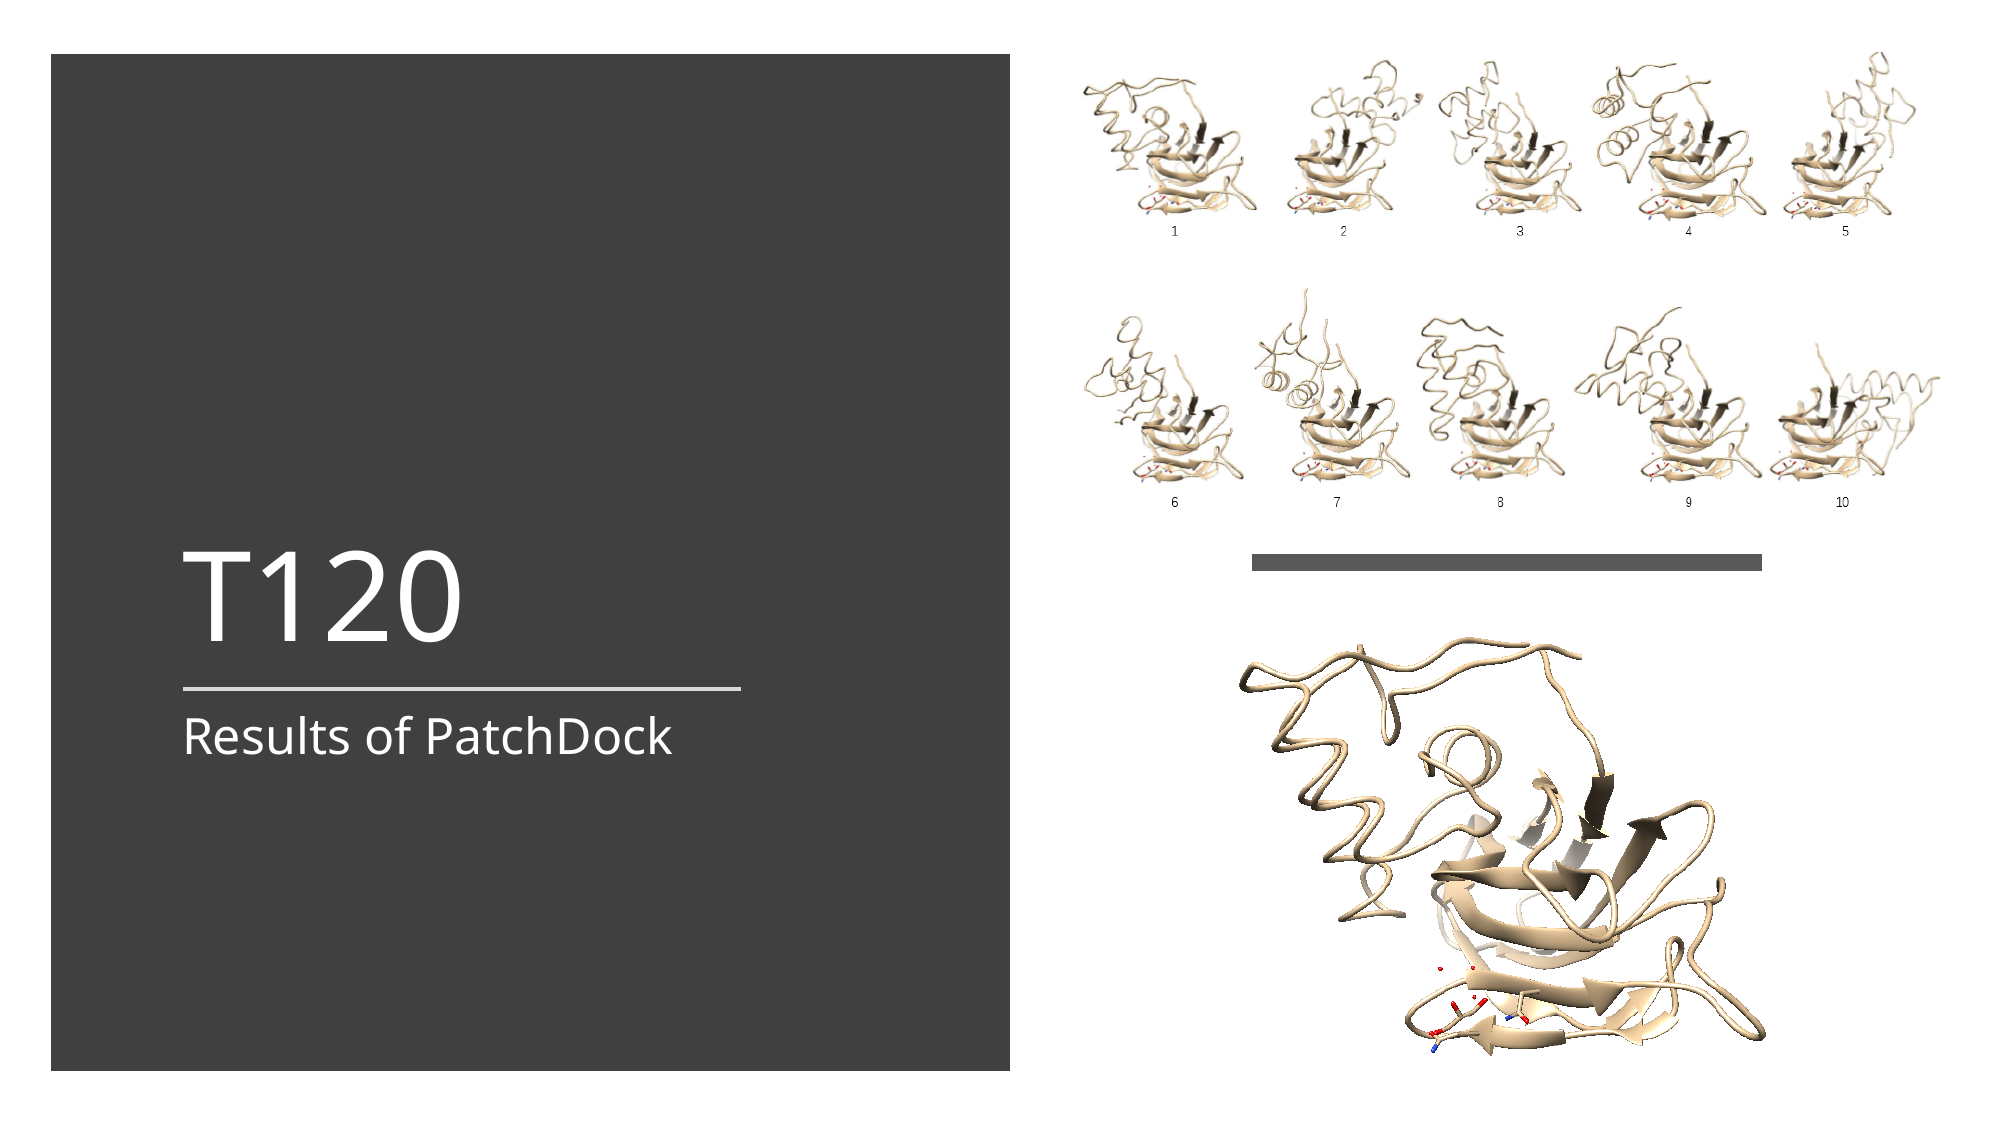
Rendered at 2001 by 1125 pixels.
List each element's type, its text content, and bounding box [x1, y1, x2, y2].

title T120 [167, 172, 899, 677]
picture [1065, 52, 1945, 510]
list Results of PatchDock [167, 704, 899, 953]
text_box [61, 64, 1001, 1061]
picture [1233, 615, 1777, 1074]
